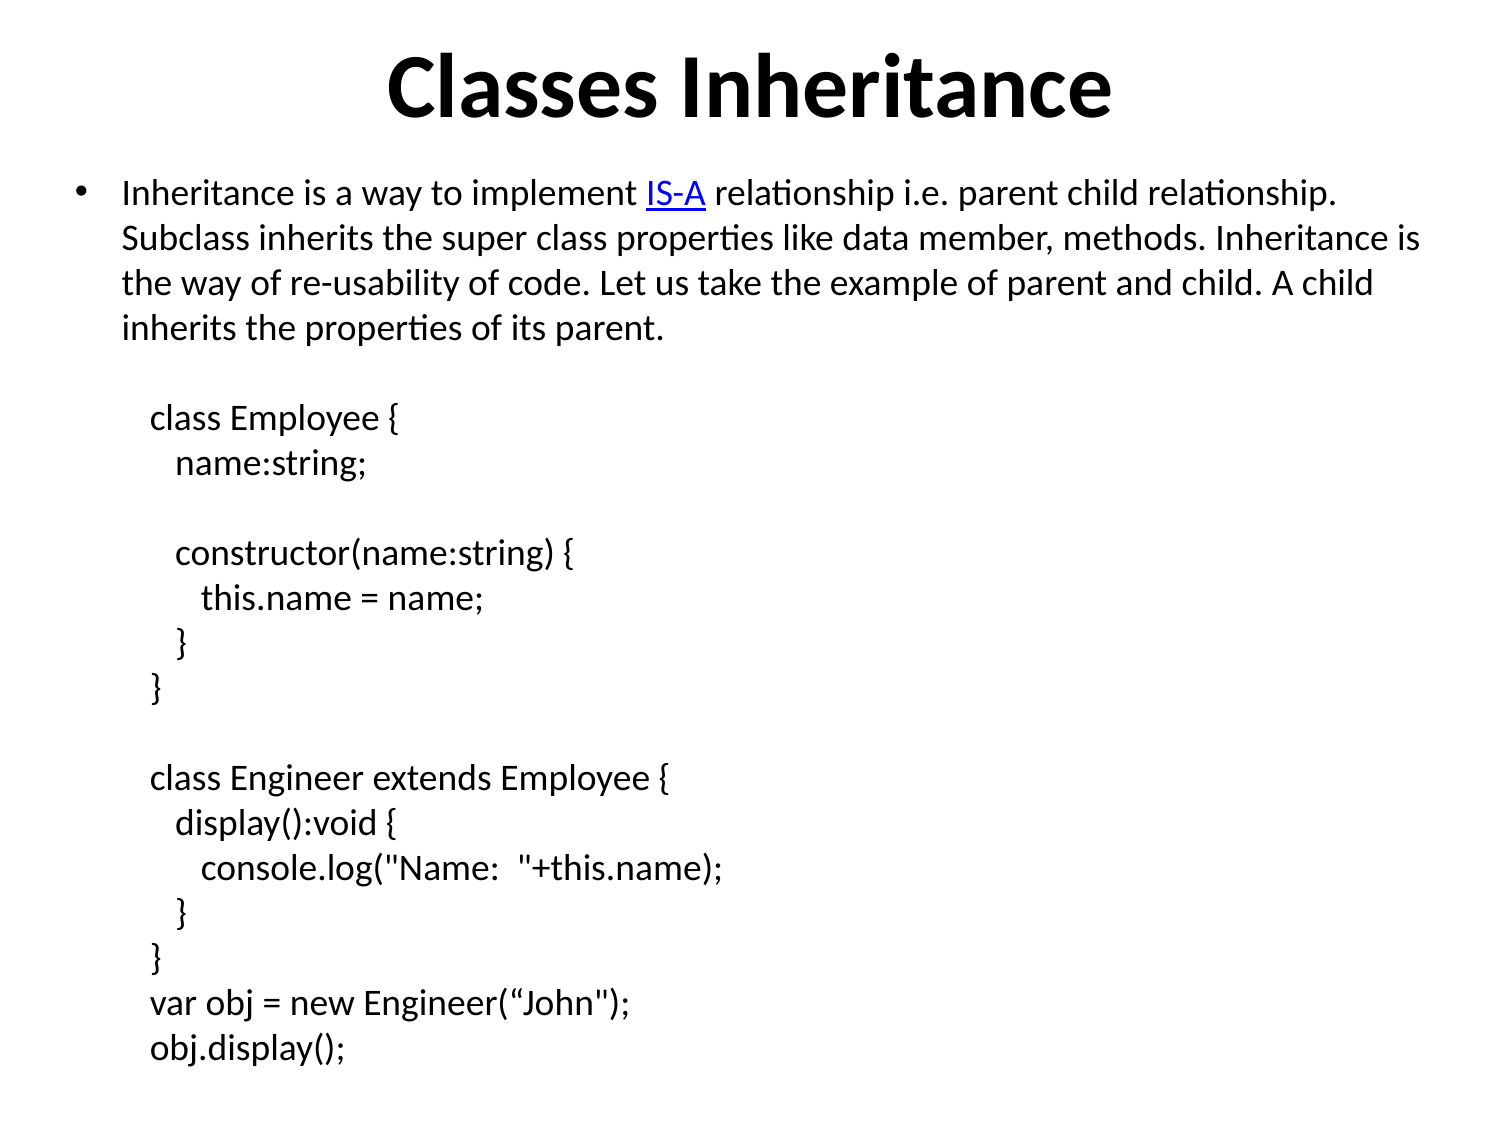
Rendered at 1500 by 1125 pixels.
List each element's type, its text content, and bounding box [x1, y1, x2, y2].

text_box Inheritance is a way to implement IS-A relationship i.e. parent child relationship. Subclass inherits the super class properties like data member, methods. Inheritance is the way of re-usability of code. Let us take the example of parent and child. A child inherits the properties of its parent. class Employee { name:string; constructor(name:string) { this.name = name; } } class Engineer extends Employee { display():void { console.log("Name: "+this.name); } } var obj = new Engineer(“John"); obj.display(); [60, 160, 1478, 1076]
title Classes Inheritance [75, 0, 1425, 160]
